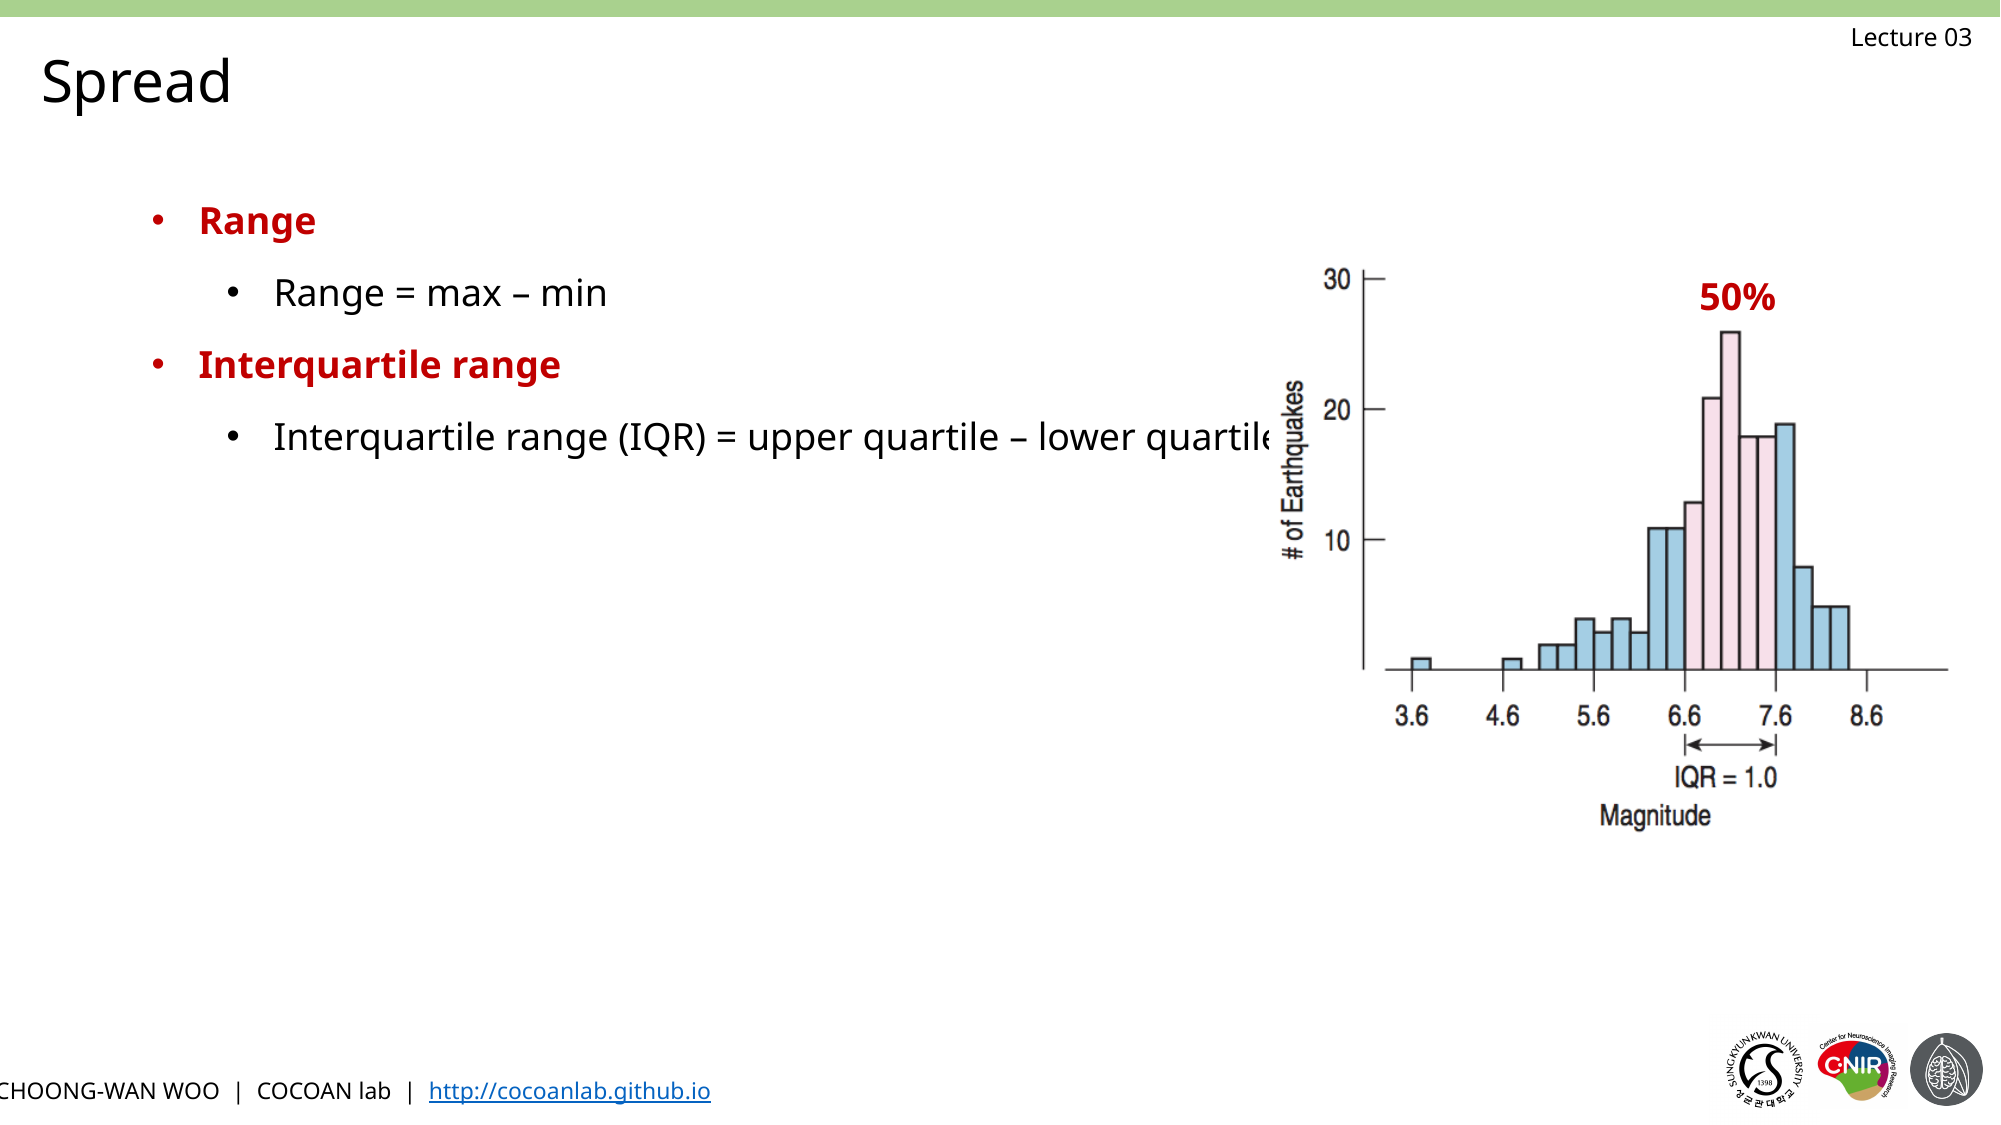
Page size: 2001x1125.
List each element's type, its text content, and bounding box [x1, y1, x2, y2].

picture [1269, 238, 1977, 854]
text_box Lecture 03 [1623, 13, 2000, 59]
text_box Spread [26, 36, 248, 122]
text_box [1709, 1014, 1983, 1125]
text_box Range Range = max – min Interquartile range Interquartile range (IQR) = upper quartile – lower quartile [136, 162, 1299, 537]
text_box [0, 0, 2000, 18]
text_box CHOONG-WAN WOO | COCOAN lab | http://cocoanlab.github.io [0, 1069, 727, 1116]
